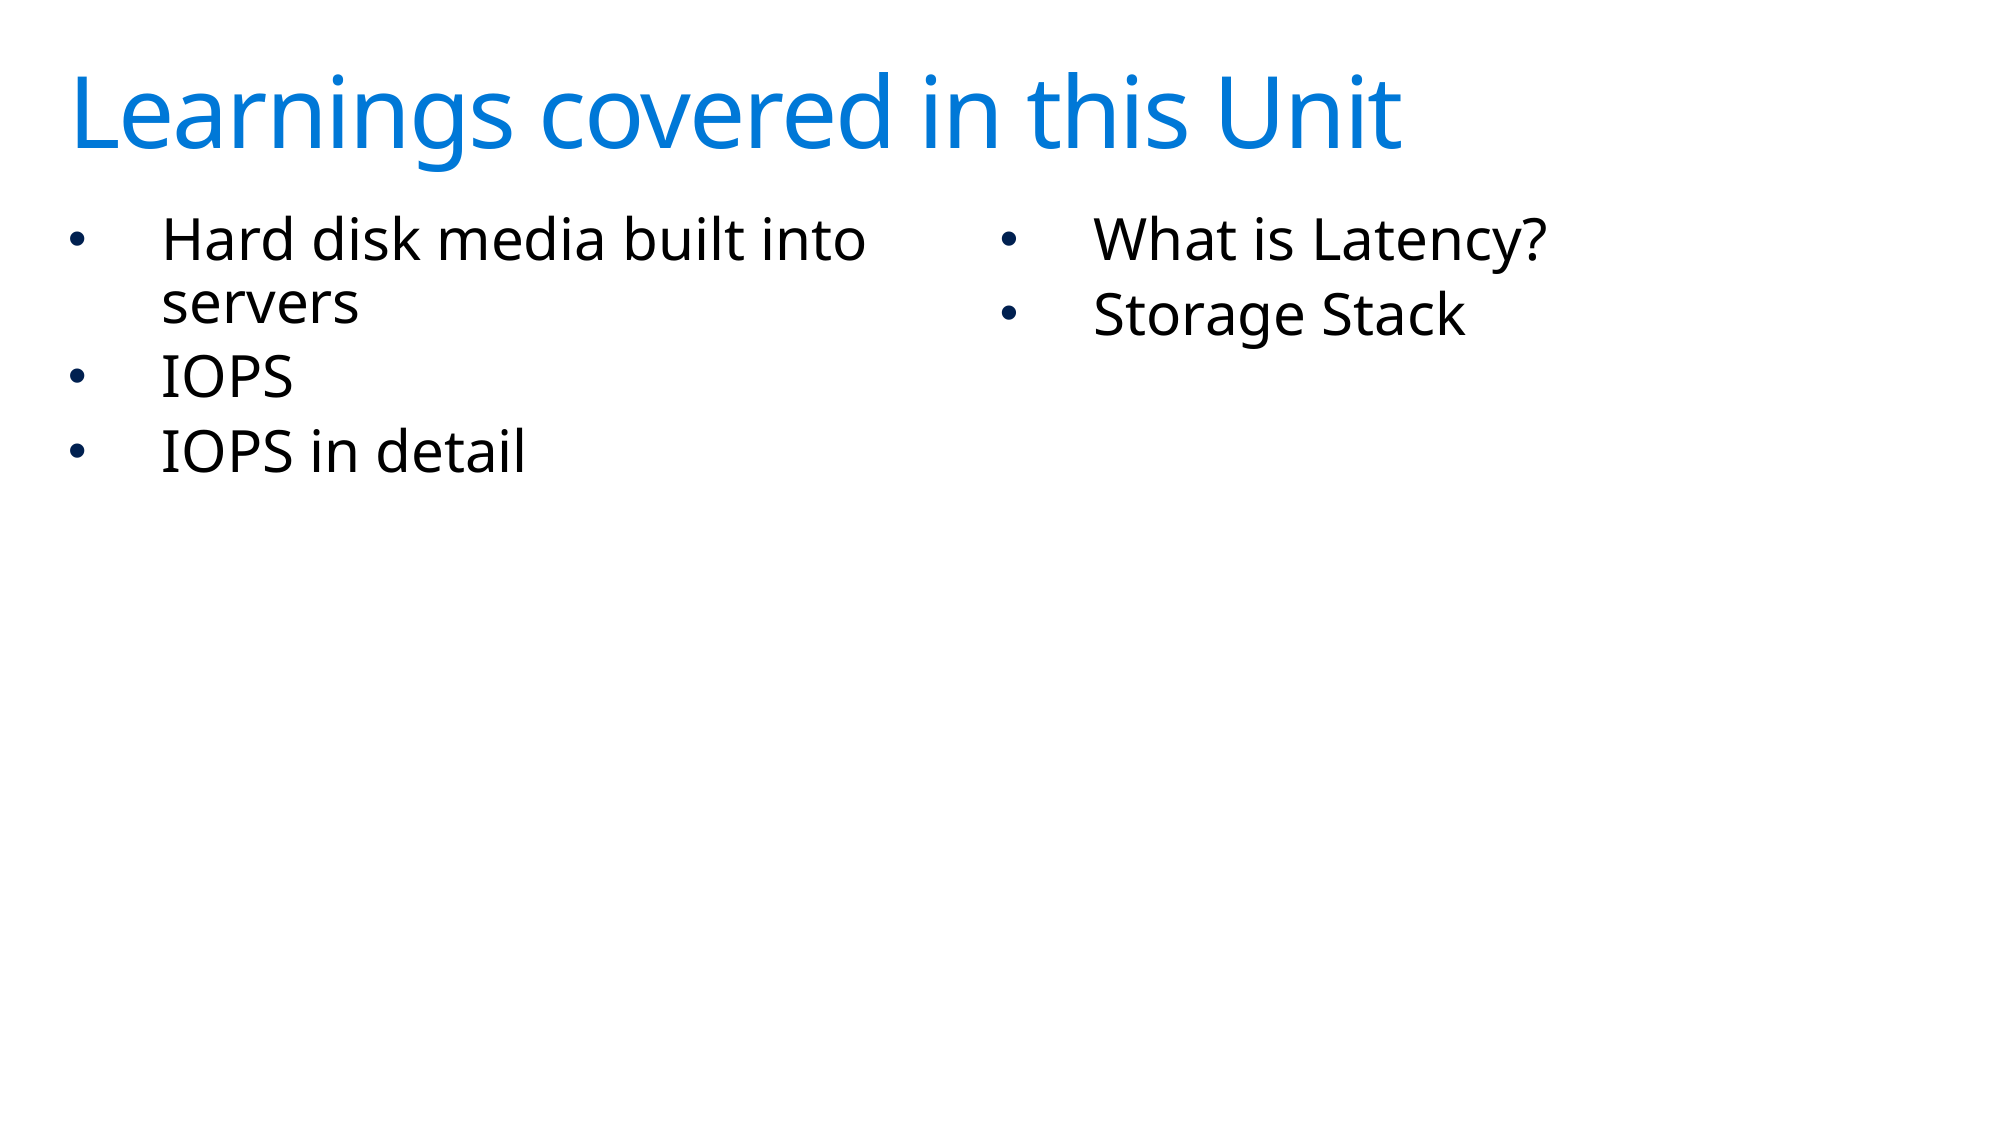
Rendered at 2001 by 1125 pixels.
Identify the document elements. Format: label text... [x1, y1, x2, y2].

list Hard disk media built into servers IOPS IOPS in detail What is Latency? Storage Stack [44, 196, 1956, 507]
title Learnings covered in this Unit [44, 47, 1957, 196]
